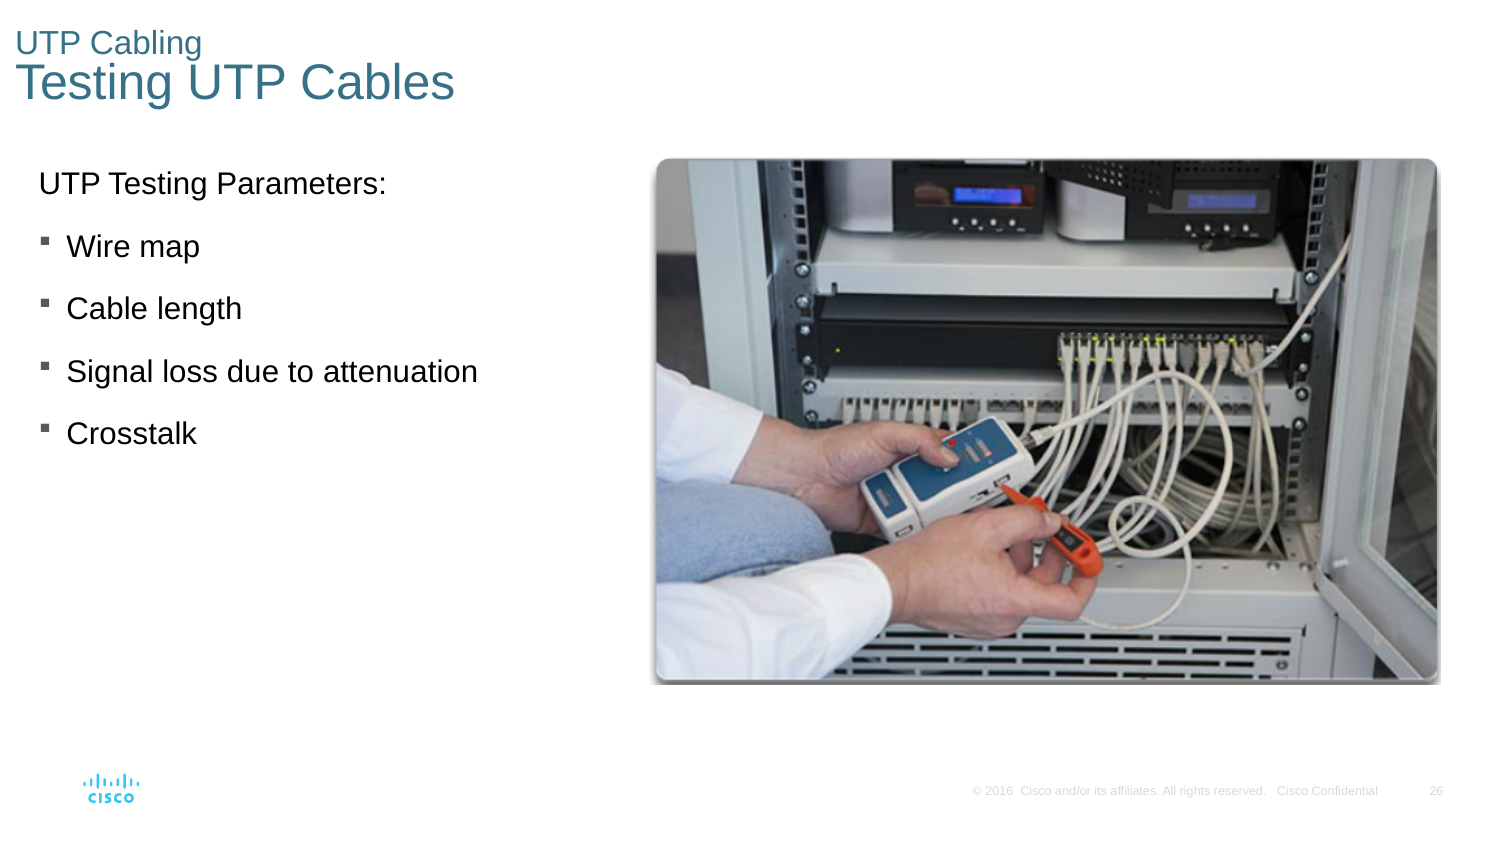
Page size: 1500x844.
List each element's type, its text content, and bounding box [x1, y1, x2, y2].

title UTP Cabling Testing UTP Cables [0, 6, 1500, 131]
list UTP Testing Parameters: Wire map Cable length Signal loss due to attenuation Crosstalk [23, 155, 650, 813]
picture [649, 155, 1441, 686]
